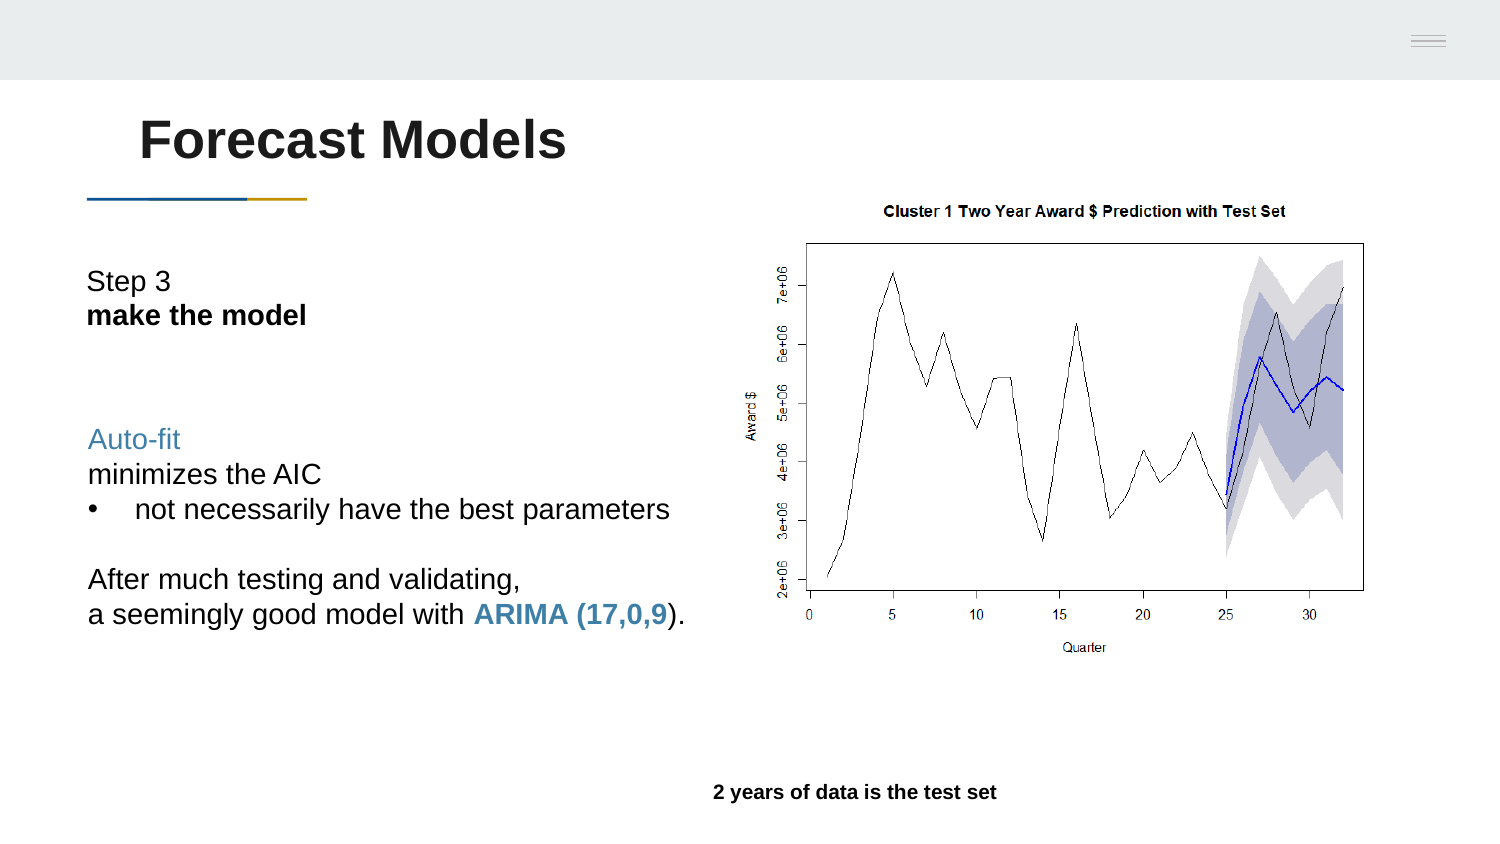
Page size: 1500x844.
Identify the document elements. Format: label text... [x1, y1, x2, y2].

text_box 2 years of data is the test set [559, 771, 1157, 812]
text_box Step 3 make the model [71, 254, 735, 340]
picture [740, 177, 1398, 672]
text_box Forecast Models [124, 89, 1386, 178]
text_box Auto-fit minimizes the AIC not necessarily have the best parameters After much testing and validating, a seemingly good model with ARIMA (17,0,9). [73, 343, 701, 638]
